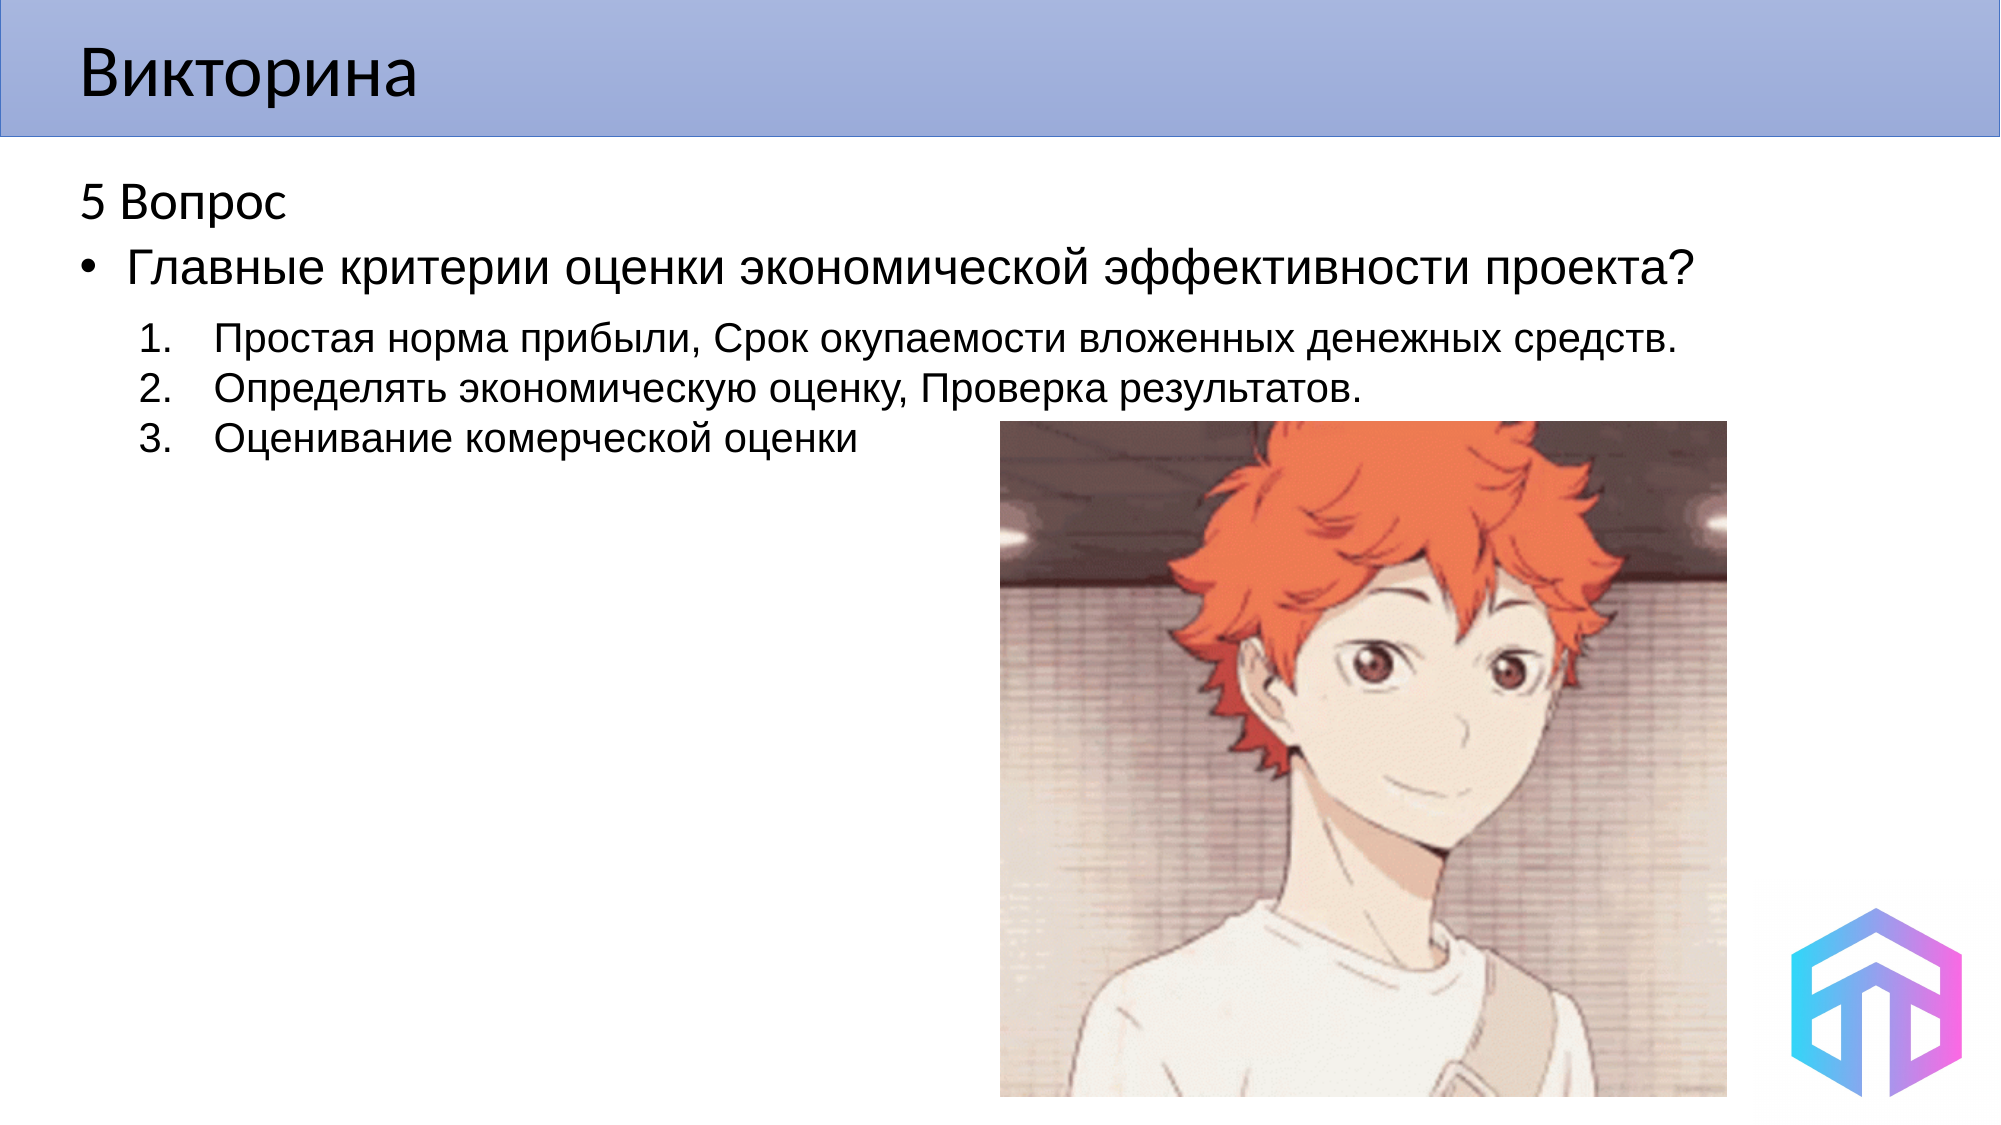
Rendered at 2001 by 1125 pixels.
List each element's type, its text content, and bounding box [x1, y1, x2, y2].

text_box [0, 0, 2000, 137]
picture [1000, 421, 1727, 1097]
text_box Викторина [64, 14, 1393, 120]
text_box Главные критерии оценки экономической эффективности проекта? [64, 234, 1936, 304]
picture [1753, 879, 2000, 1125]
text_box Простая норма прибыли, Срок окупаемости вложенных денежных средств. Определять экономическую оценку, Проверка результатов. Оценивание комерческой оценки [123, 303, 1946, 782]
list 5 Вопрос [64, 164, 915, 234]
